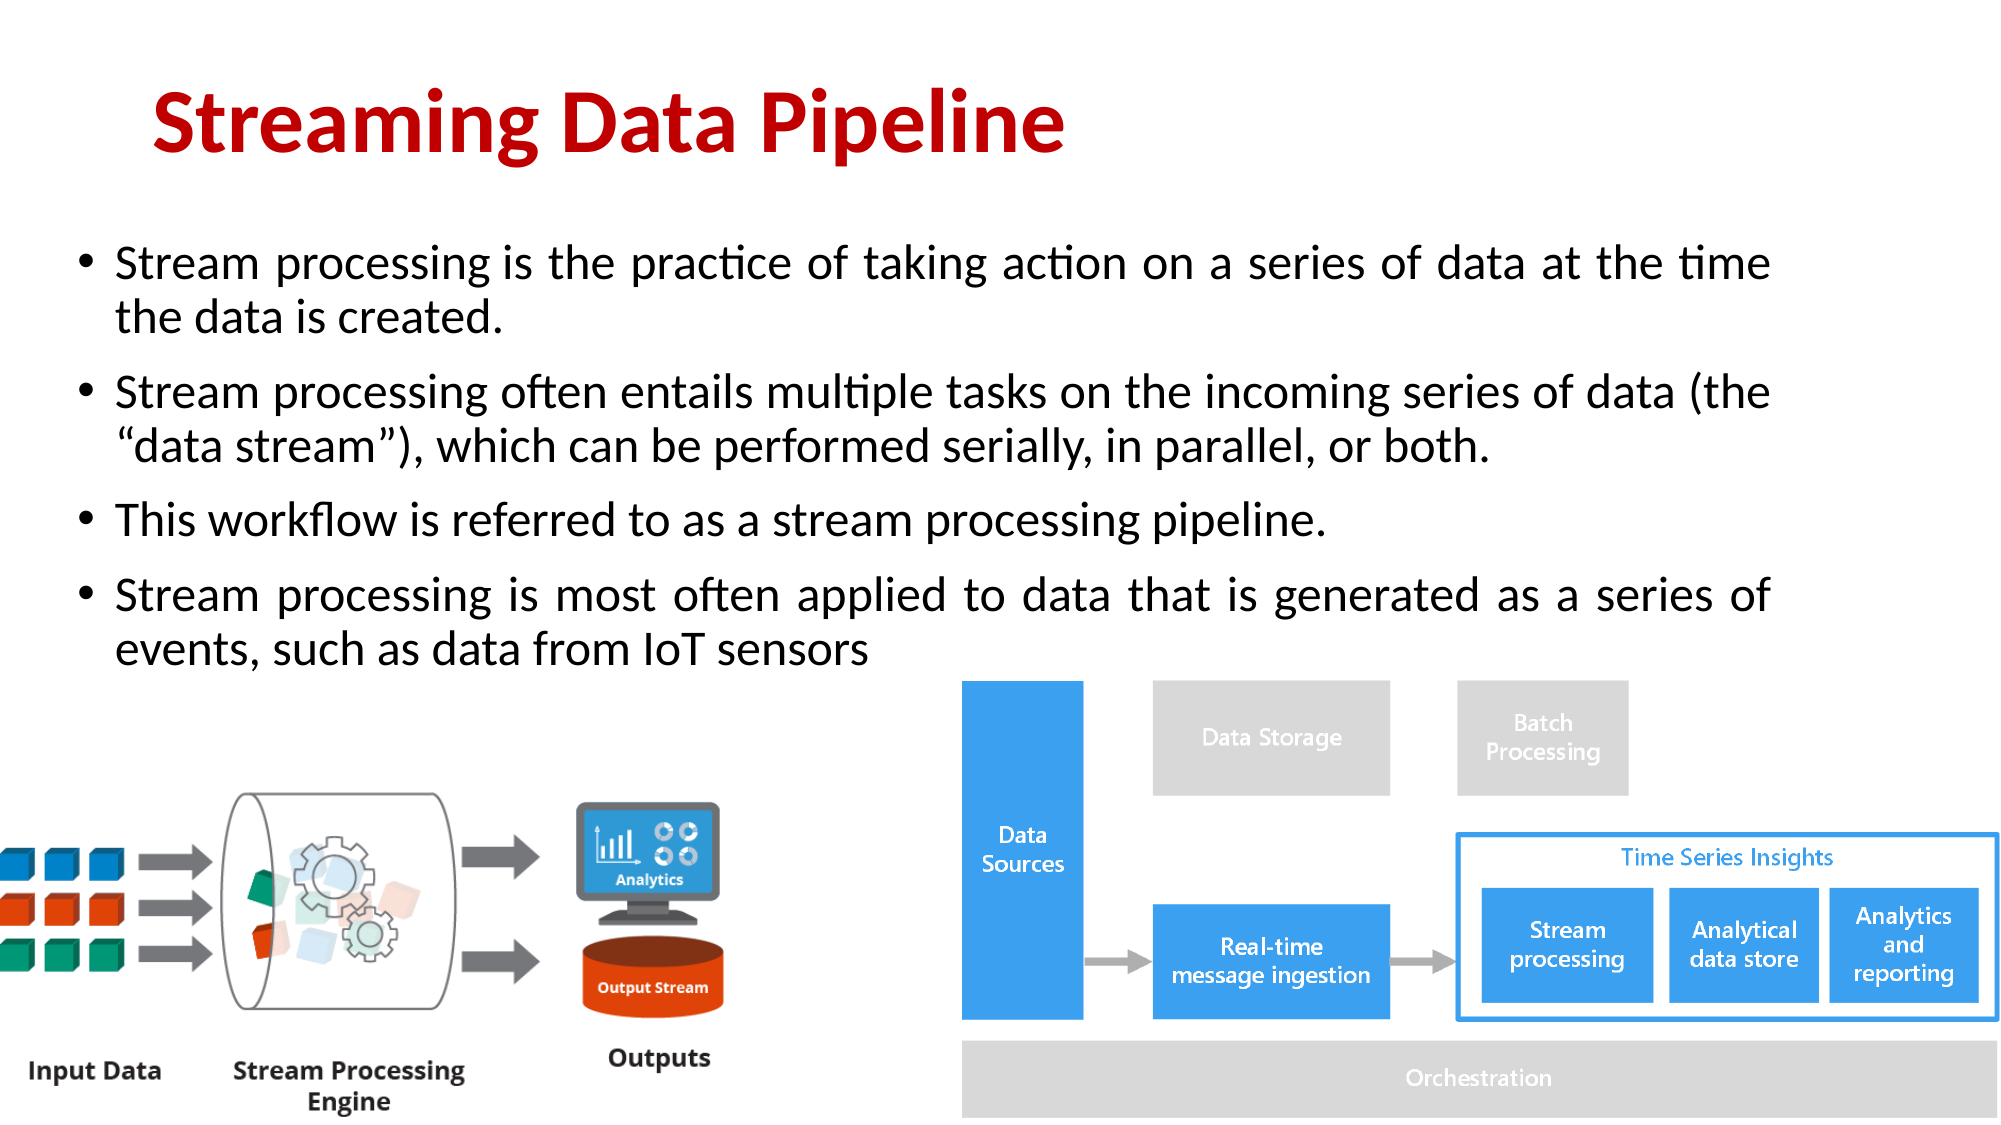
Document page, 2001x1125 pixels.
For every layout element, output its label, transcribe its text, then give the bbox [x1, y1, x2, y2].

picture [0, 740, 775, 1118]
picture [961, 680, 2000, 1118]
title Streaming Data Pipeline [137, 13, 1863, 232]
list Stream processing is the practice of taking action on a series of data at the time the data is created. Stream processing often entails multiple tasks on the incoming series of data (the “data stream”), which can be performed serially, in parallel, or both. This workflow is referred to as a stream processing pipeline. Stream processing is most often applied to data that is generated as a series of events, such as data from IoT sensors [62, 228, 1788, 943]
